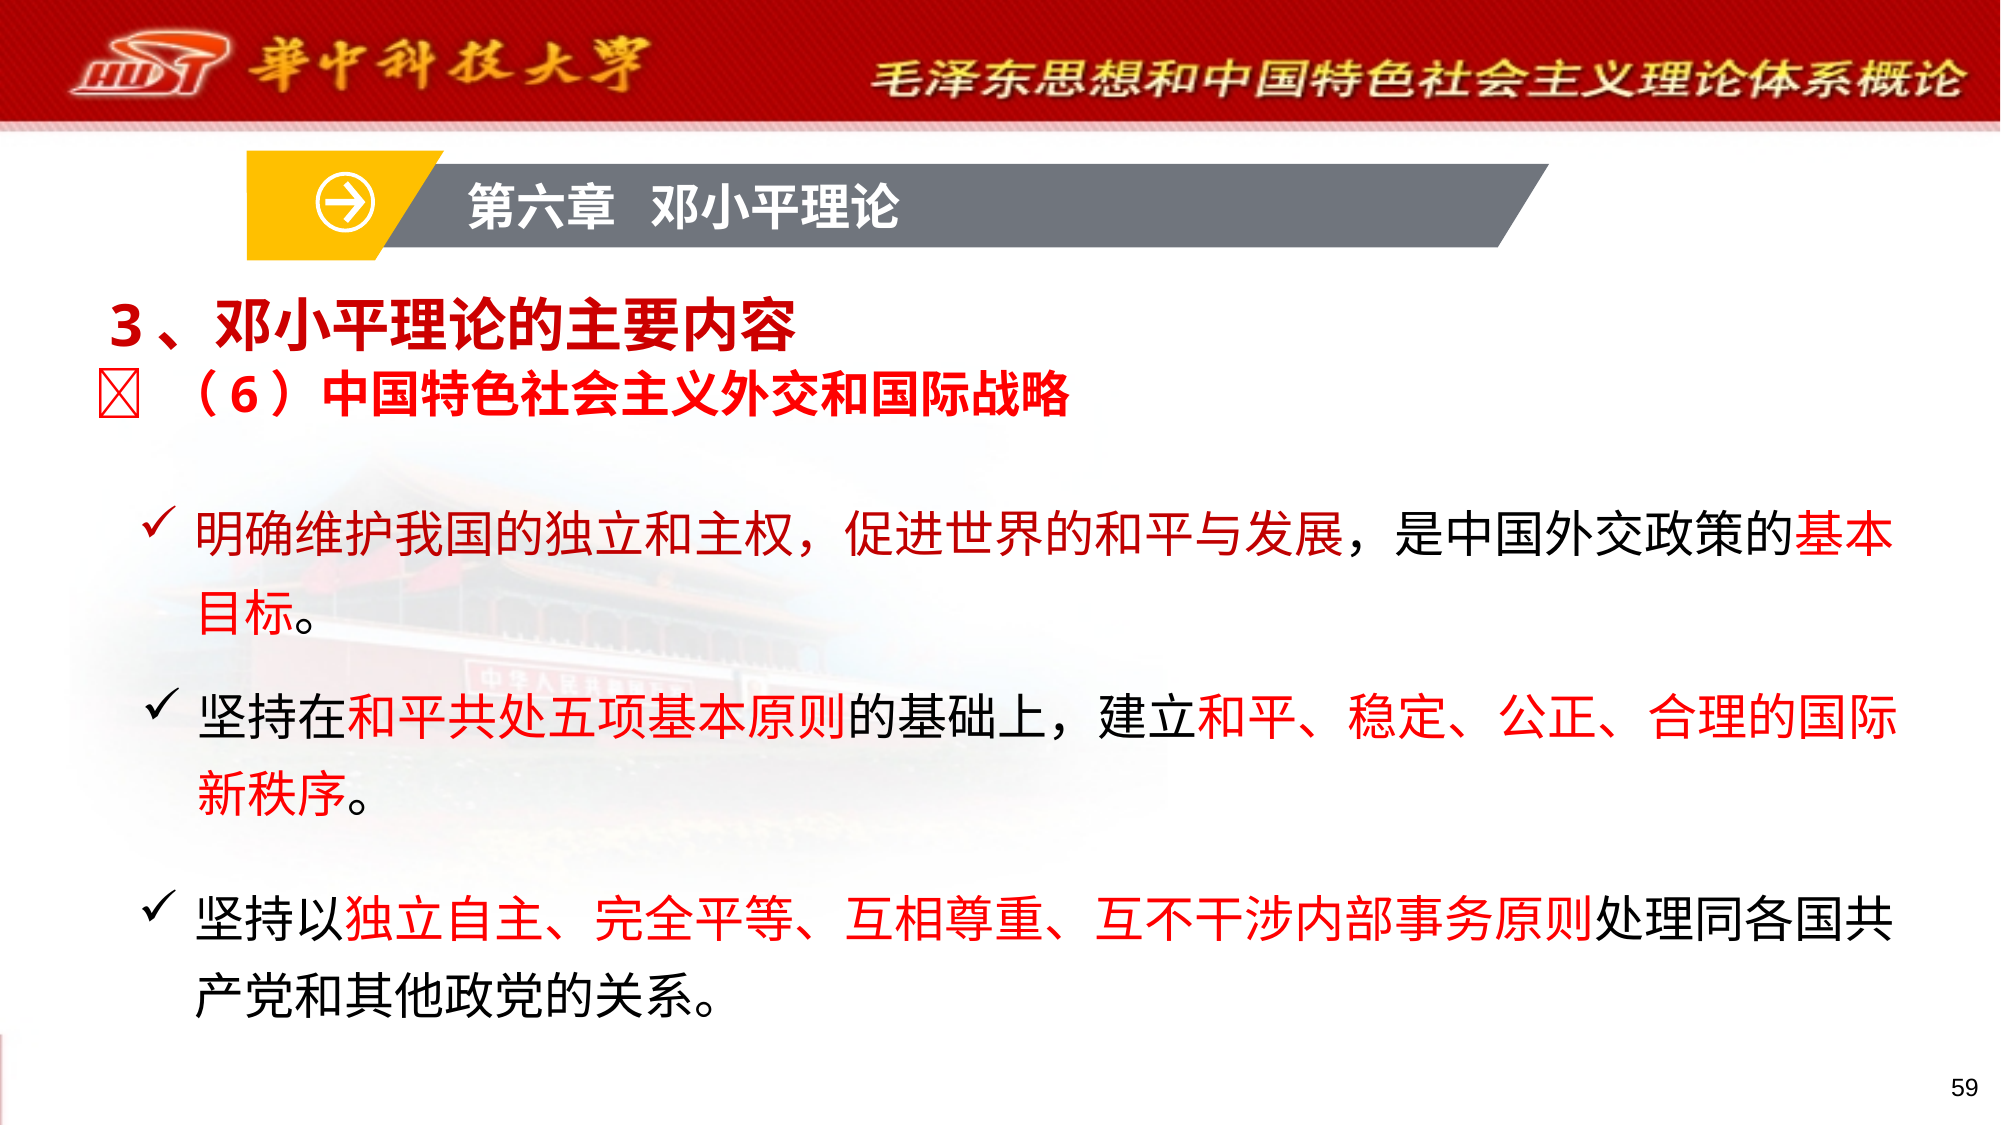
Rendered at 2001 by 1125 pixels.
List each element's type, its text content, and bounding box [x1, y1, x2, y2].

text_box 明确维护我国的独立和主权，促进世界的和平与发展，是中国外交政策的基本目标。 [123, 477, 1958, 649]
picture [0, 0, 2001, 1125]
text_box 坚持在和平共处五项基本原则的基础上，建立和平、稳定、公正、合理的国际新秩序。 [126, 659, 1962, 831]
slide_number 59 [1917, 1064, 1994, 1125]
text_box  （6）中国特色社会主义外交和国际战略 [80, 355, 1086, 430]
text_box 坚持以独立自主、完全平等、互相尊重、互不干涉内部事务原则处理同各国共产党和其他政党的关系。 [123, 861, 1958, 1033]
title 3、邓小平理论的主要内容 [94, 266, 1669, 344]
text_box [246, 150, 1550, 261]
